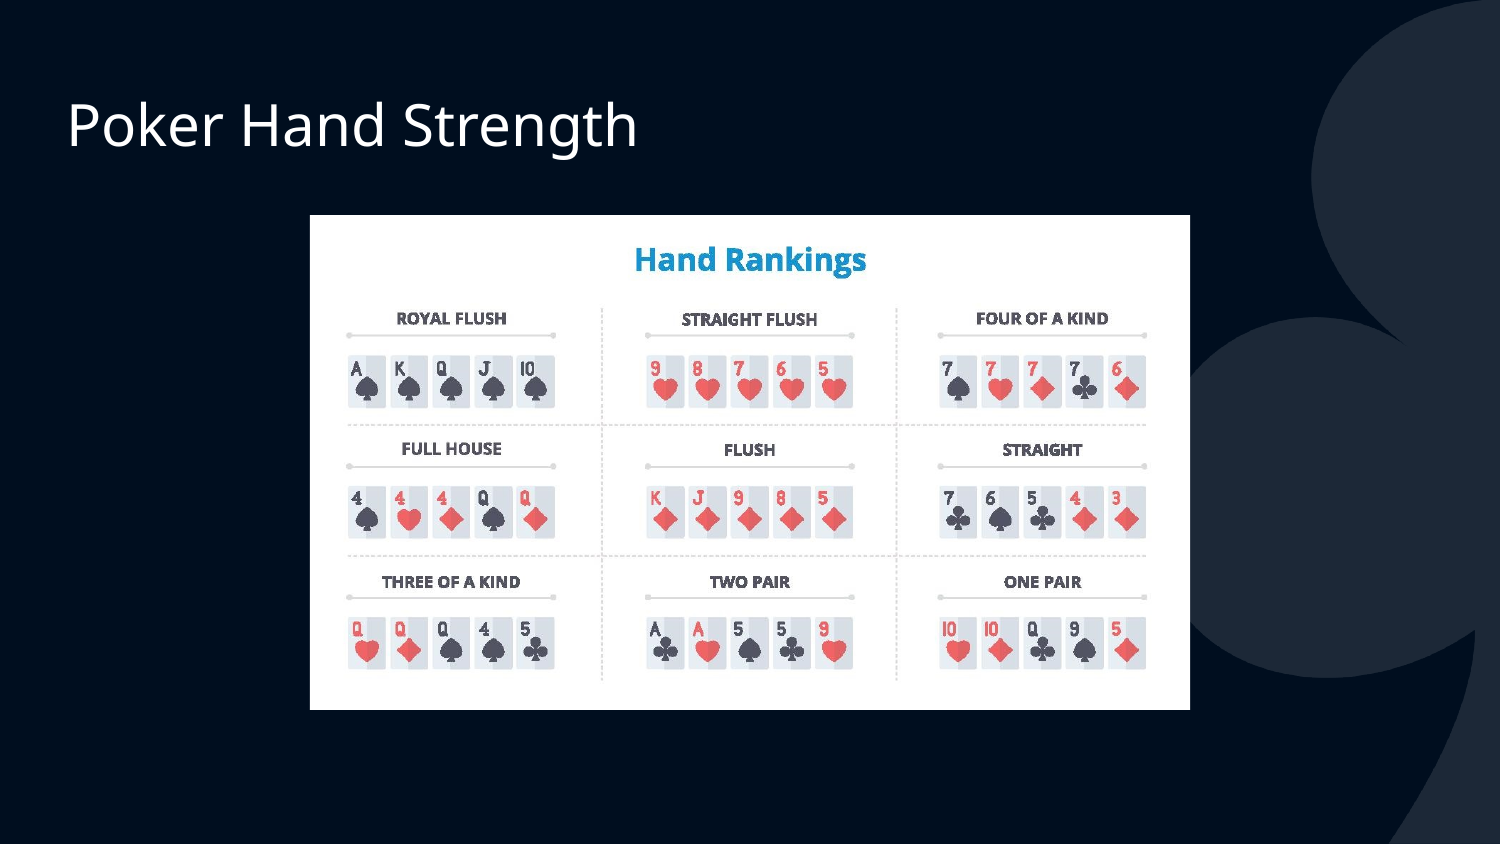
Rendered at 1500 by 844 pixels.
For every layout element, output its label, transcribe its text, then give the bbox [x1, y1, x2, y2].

picture [309, 214, 1191, 711]
title Poker Hand Strength [51, 72, 1449, 167]
